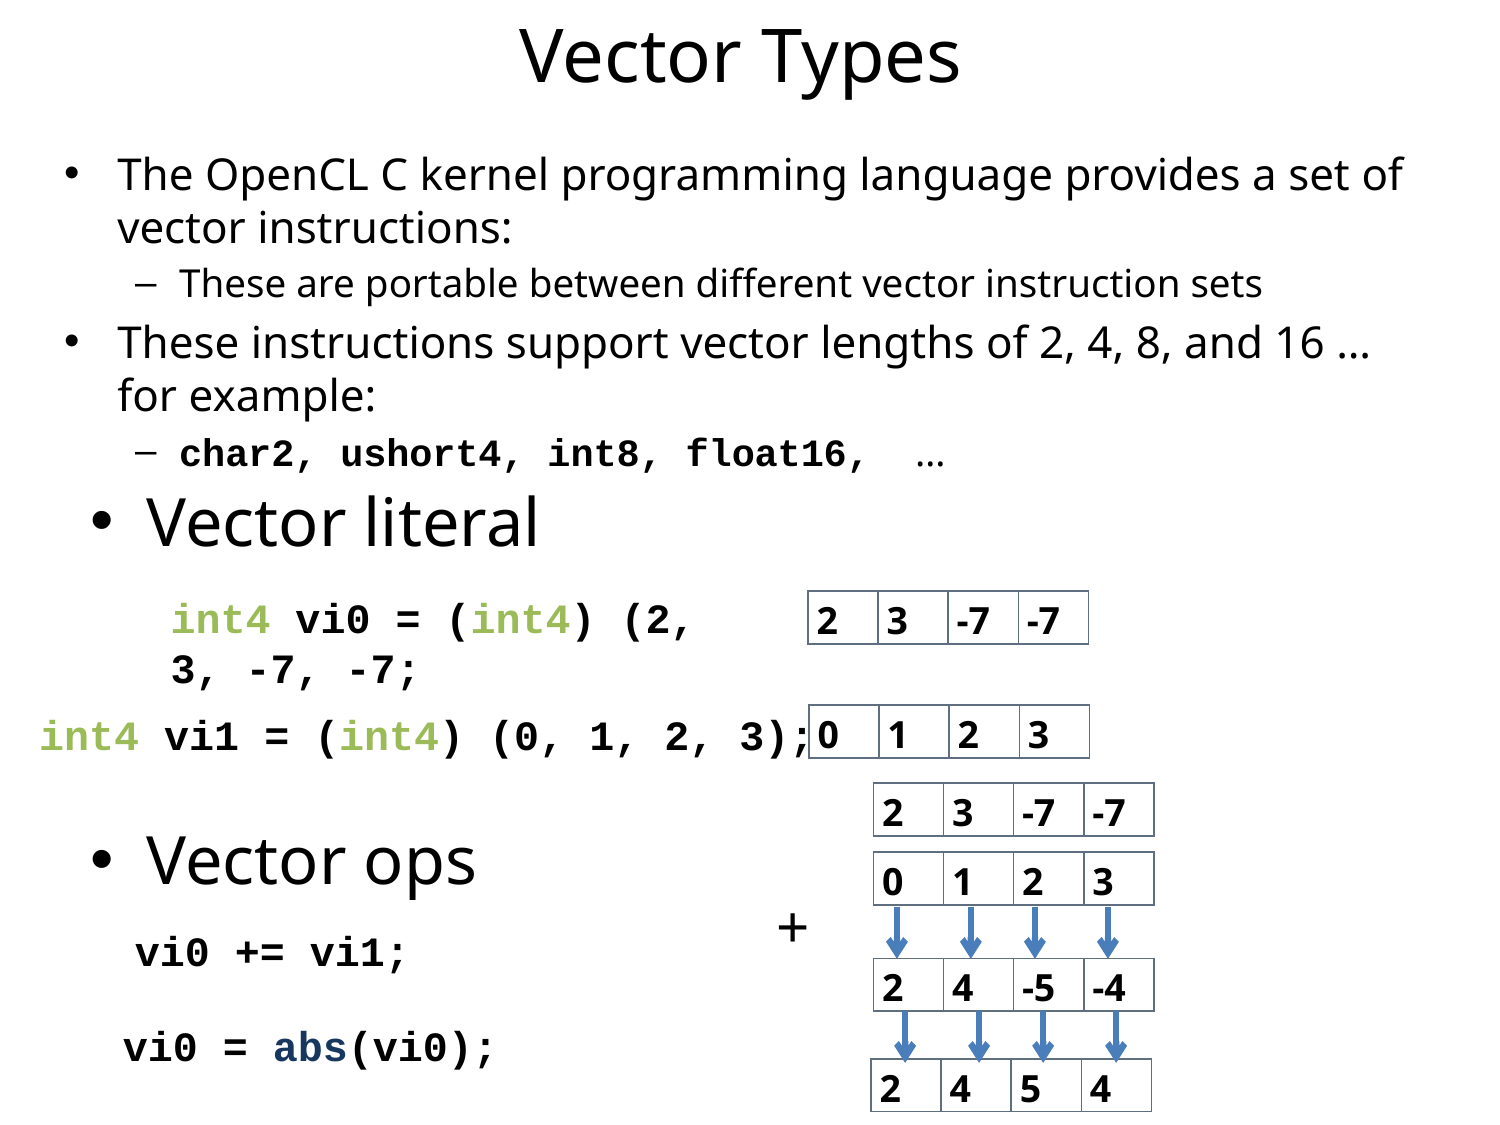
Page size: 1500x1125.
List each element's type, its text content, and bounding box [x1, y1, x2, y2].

table_header -7 [1085, 784, 1153, 835]
table_header 4 [944, 959, 1013, 1010]
text_box vi0 = abs(vi0); [108, 1012, 513, 1077]
table_header 3 [1020, 706, 1089, 757]
table_header 1 [880, 706, 948, 757]
table_header 1 [944, 853, 1013, 904]
text_box Vector ops [74, 805, 585, 917]
table_header -4 [1085, 959, 1153, 1010]
table_header 2 [950, 706, 1019, 757]
list The OpenCL C kernel programming language provides a set of vector instructions: These are portable between different vector instruction sets These instructions support vector lengths of 2, 4, 8, and 16 … for example: char2, ushort4, int8, float16, … [49, 138, 1425, 482]
table_header 2 [874, 959, 943, 1010]
text_box + [761, 883, 812, 968]
table_header -5 [1014, 959, 1083, 1010]
text_box int4 vi1 = (int4) (0, 1, 2, 3); [24, 700, 829, 766]
text_box vi0 += vi1; [120, 916, 425, 982]
table_header 0 [810, 706, 878, 757]
text_box int4 vi0 = (int4) (2, 3, -7, -7; [155, 584, 762, 700]
table_header 3 [944, 784, 1013, 835]
title Vector Types [66, 0, 1416, 105]
table_header 2 [872, 1060, 940, 1111]
table_header 2 [1014, 853, 1083, 904]
table_header -7 [1019, 592, 1088, 643]
table_header 0 [874, 853, 943, 904]
table_header 3 [1085, 853, 1153, 904]
table_header 5 [1012, 1060, 1081, 1111]
text_box Vector literal [74, 471, 585, 583]
table_header -7 [1014, 784, 1083, 835]
table_header 2 [874, 784, 943, 835]
table_header 4 [1082, 1060, 1151, 1111]
table_header 2 [809, 592, 877, 643]
table_header 4 [942, 1060, 1010, 1111]
table_header -7 [949, 592, 1018, 643]
table_header 3 [879, 592, 947, 643]
